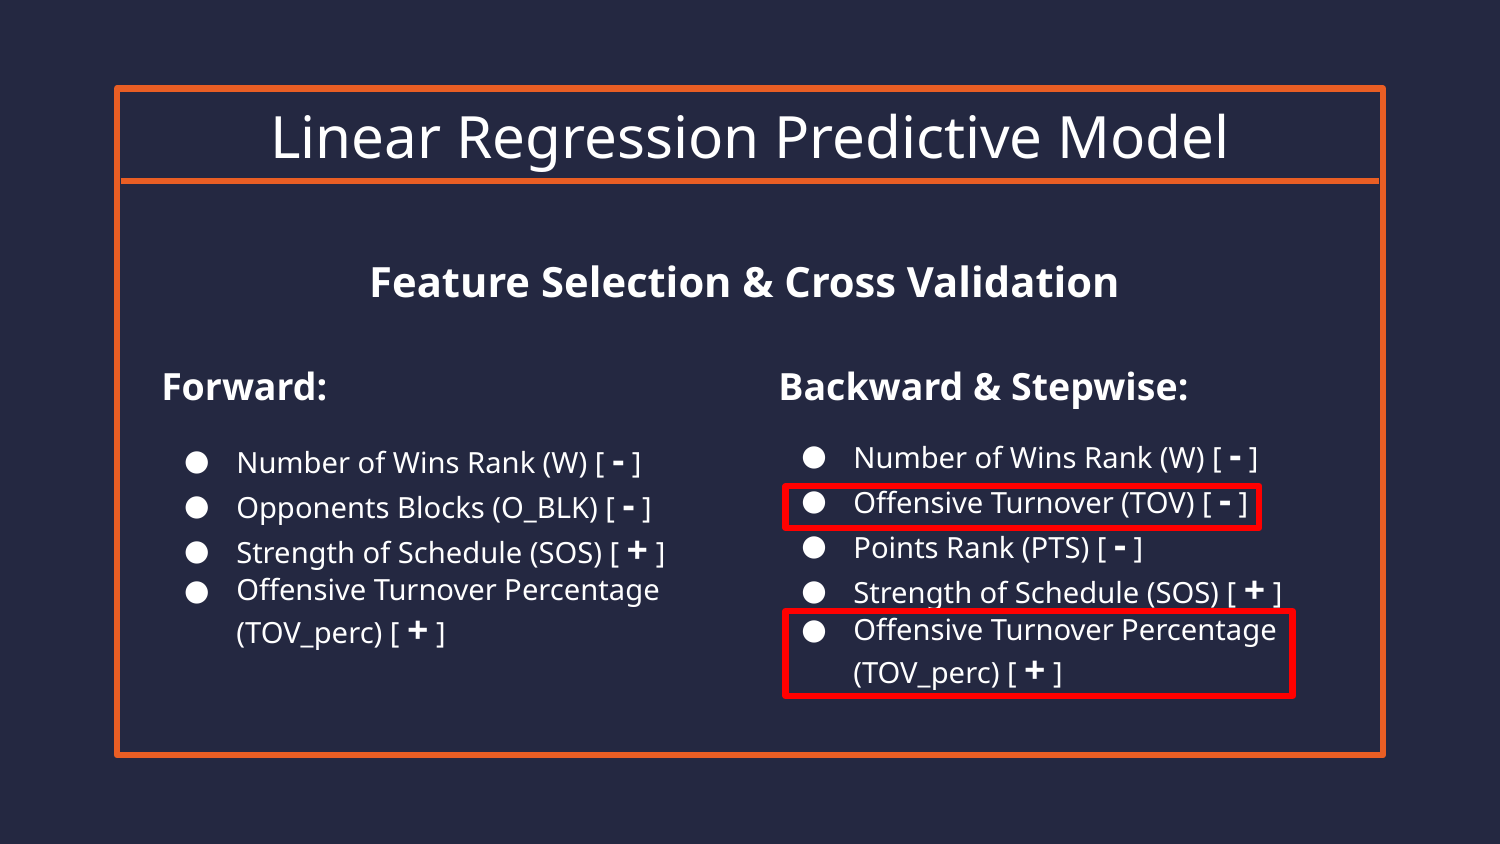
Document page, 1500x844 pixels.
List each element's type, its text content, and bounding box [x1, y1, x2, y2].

subtitle Number of Wins Rank (W) [ - ] Offensive Turnover (TOV) [ - ] Points Rank (PTS) [ - ] Strength of Schedule (SOS) [ + ] Offensive Turnover Percentage (TOV_perc) [ + ] [763, 434, 1354, 688]
text_box [785, 610, 1293, 697]
title Linear Regression Predictive Model [116, 88, 1383, 183]
text_box [785, 486, 1260, 528]
subtitle Feature Selection & Cross Validation [132, 224, 1368, 337]
subtitle Forward: [146, 353, 737, 417]
subtitle Number of Wins Rank (W) [ - ] Opponents Blocks (O_BLK) [ - ] Strength of Schedule (SOS) [ + ] Offensive Turnover Percentage (TOV_perc) [ + ] [146, 417, 737, 671]
subtitle Backward & Stepwise: [763, 353, 1354, 418]
